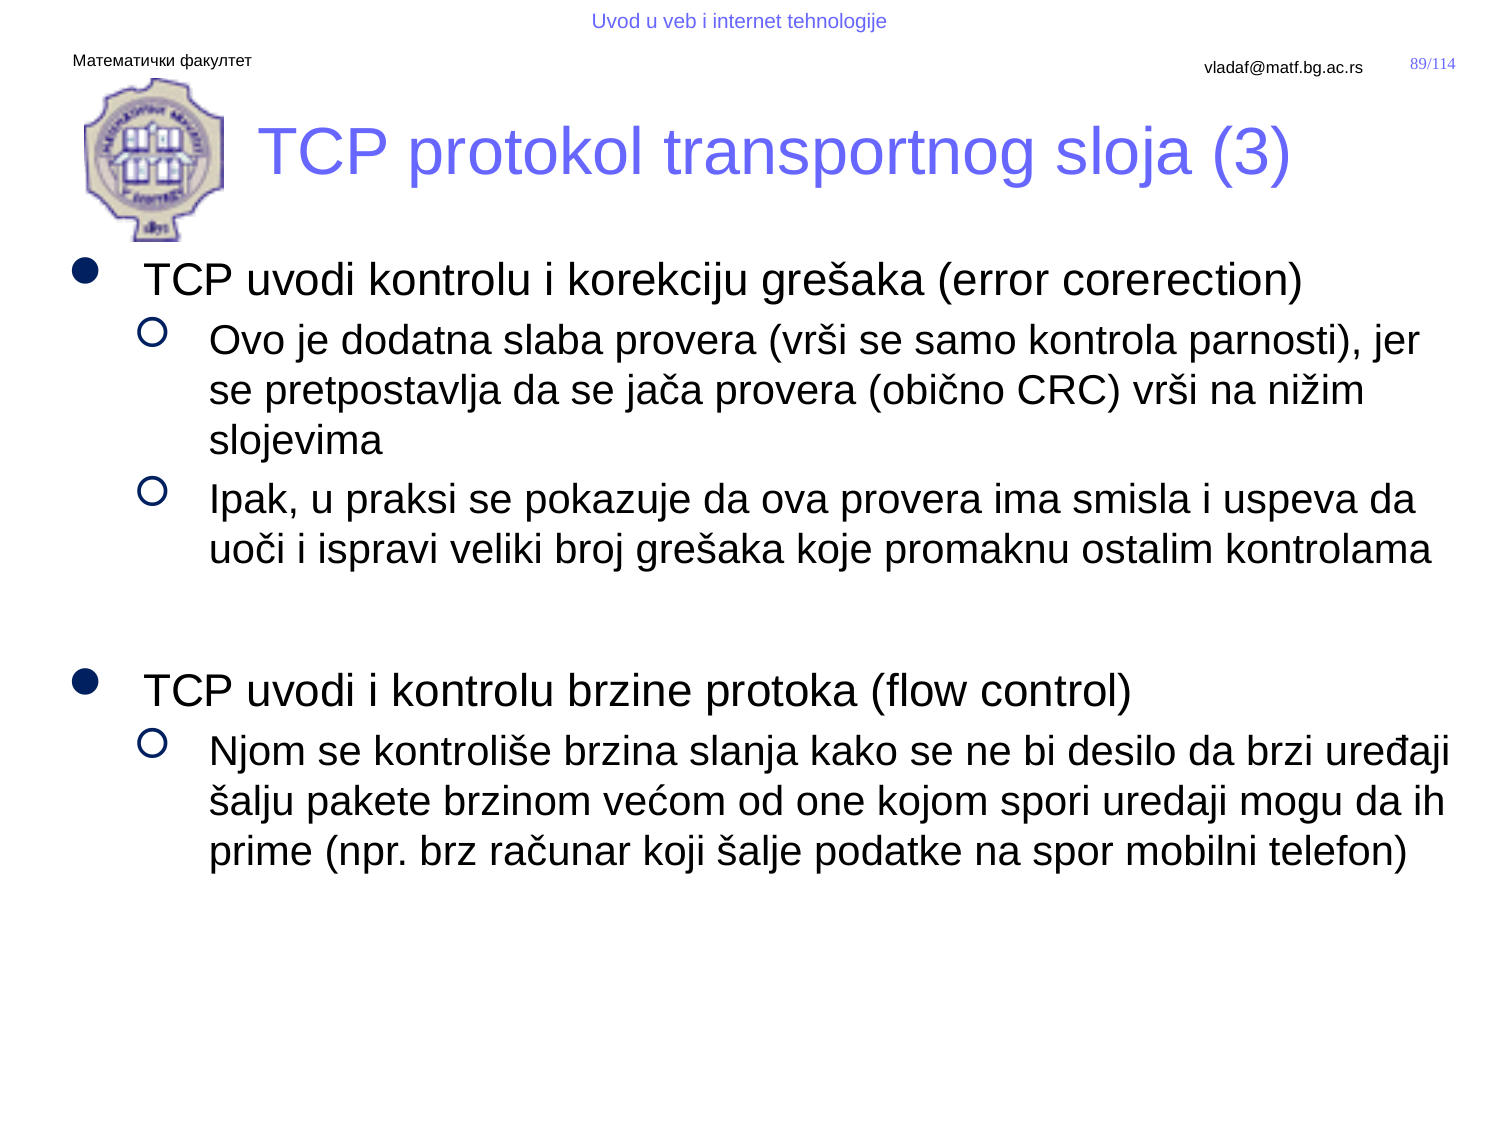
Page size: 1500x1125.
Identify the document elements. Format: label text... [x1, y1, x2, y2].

list TCP uvodi kontrolu i korekciju grešaka (error corerection) Ovo je dodatna slaba provera (vrši se samo kontrola parnosti), jer se pretpostavlja da se jača provera (obično CRC) vrši na nižim slojevima Ipak, u praksi se pokazuje da ova provera ima smisla i uspeva da uoči i ispravi veliki broj grešaka koje promaknu ostalim kontrolama TCP uvodi i kontrolu brzine protoka (flow control) Njom se kontroliše brzina slanja kako se ne bi desilo da brzi uređaji šalju pakete brzinom većom od one kojom spori uredaji mogu da ih prime (npr. brz računar koji šalje podatke na spor mobilni telefon) [53, 242, 1483, 598]
picture [84, 78, 224, 242]
title TCP protokol transportnog sloja (3) [242, 54, 1436, 242]
